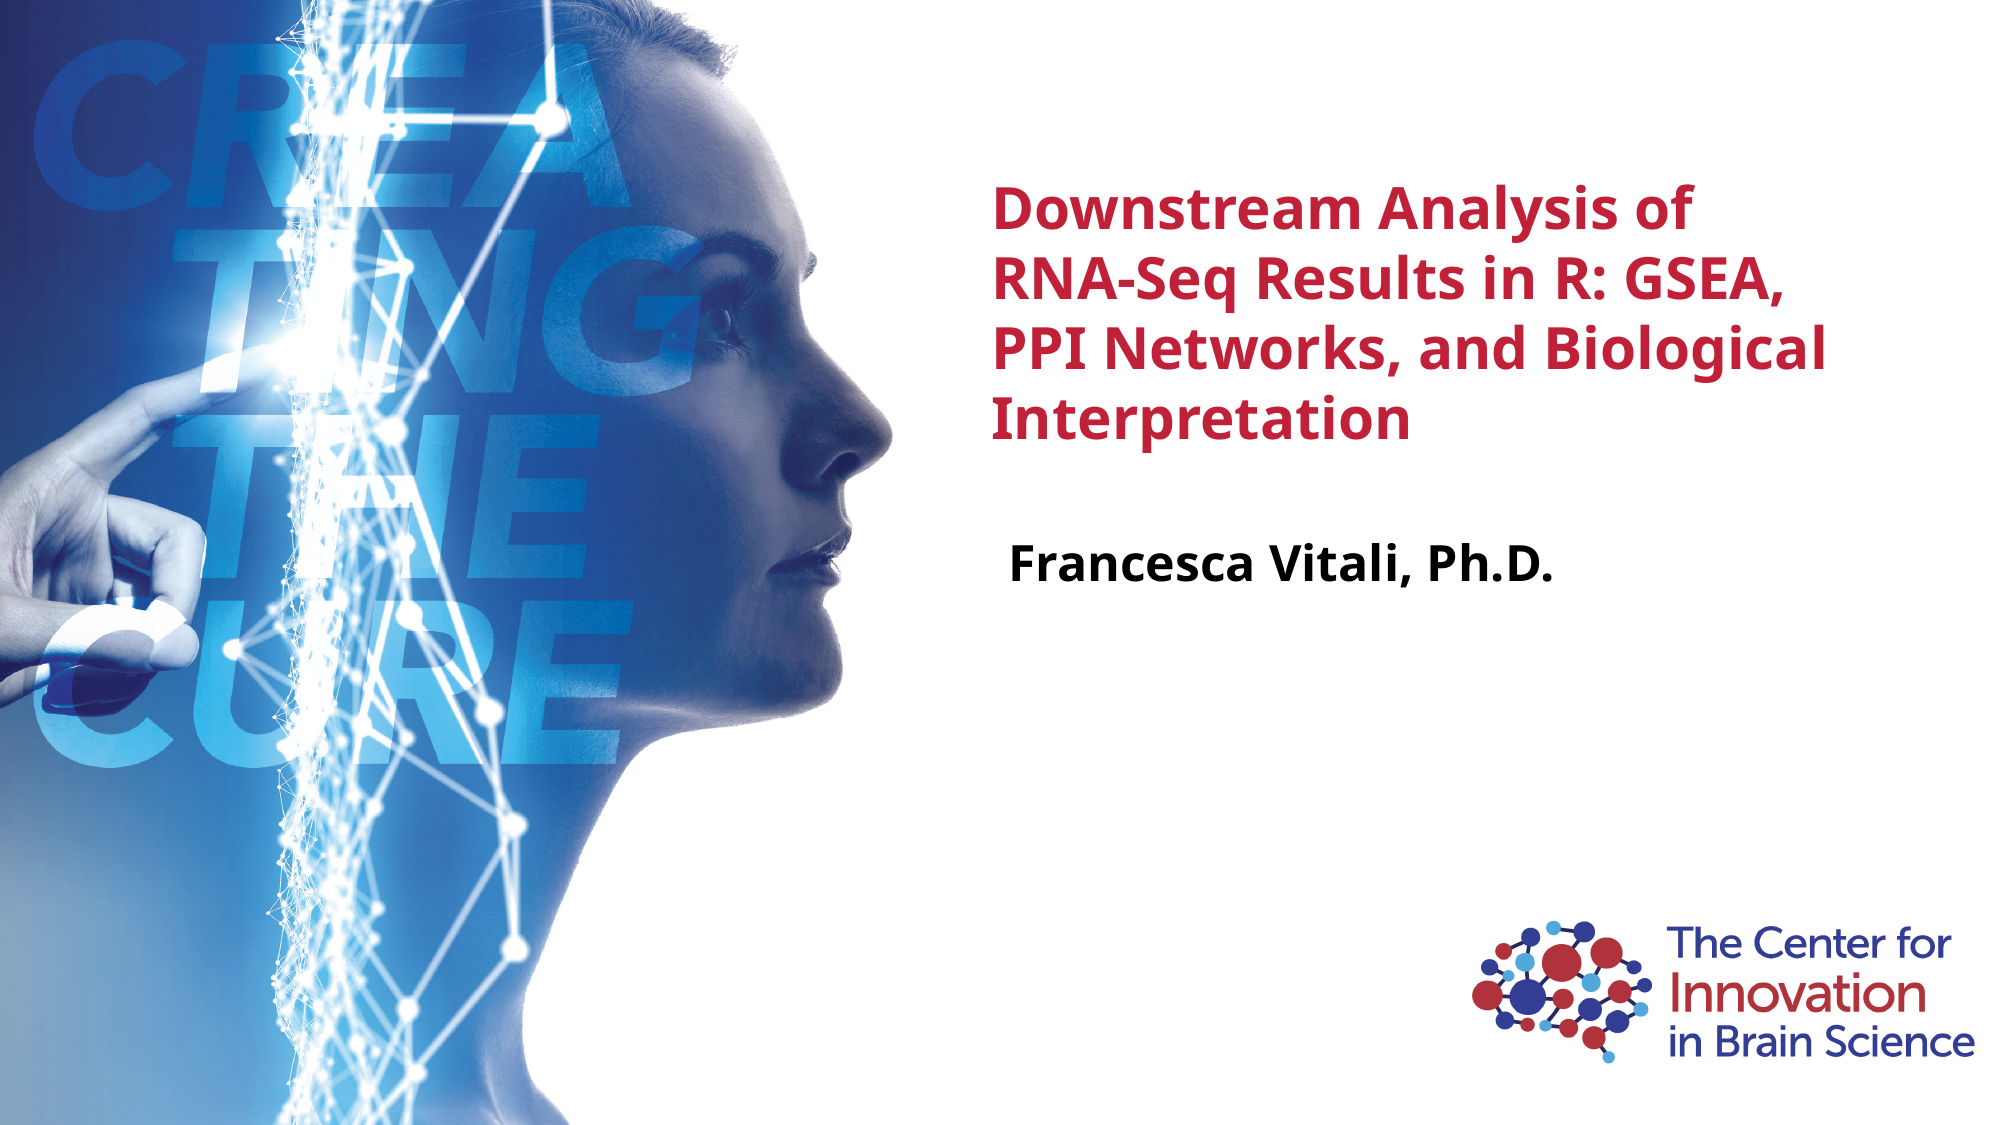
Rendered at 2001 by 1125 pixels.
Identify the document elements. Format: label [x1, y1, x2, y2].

text_box [0, 0, 2000, 1125]
